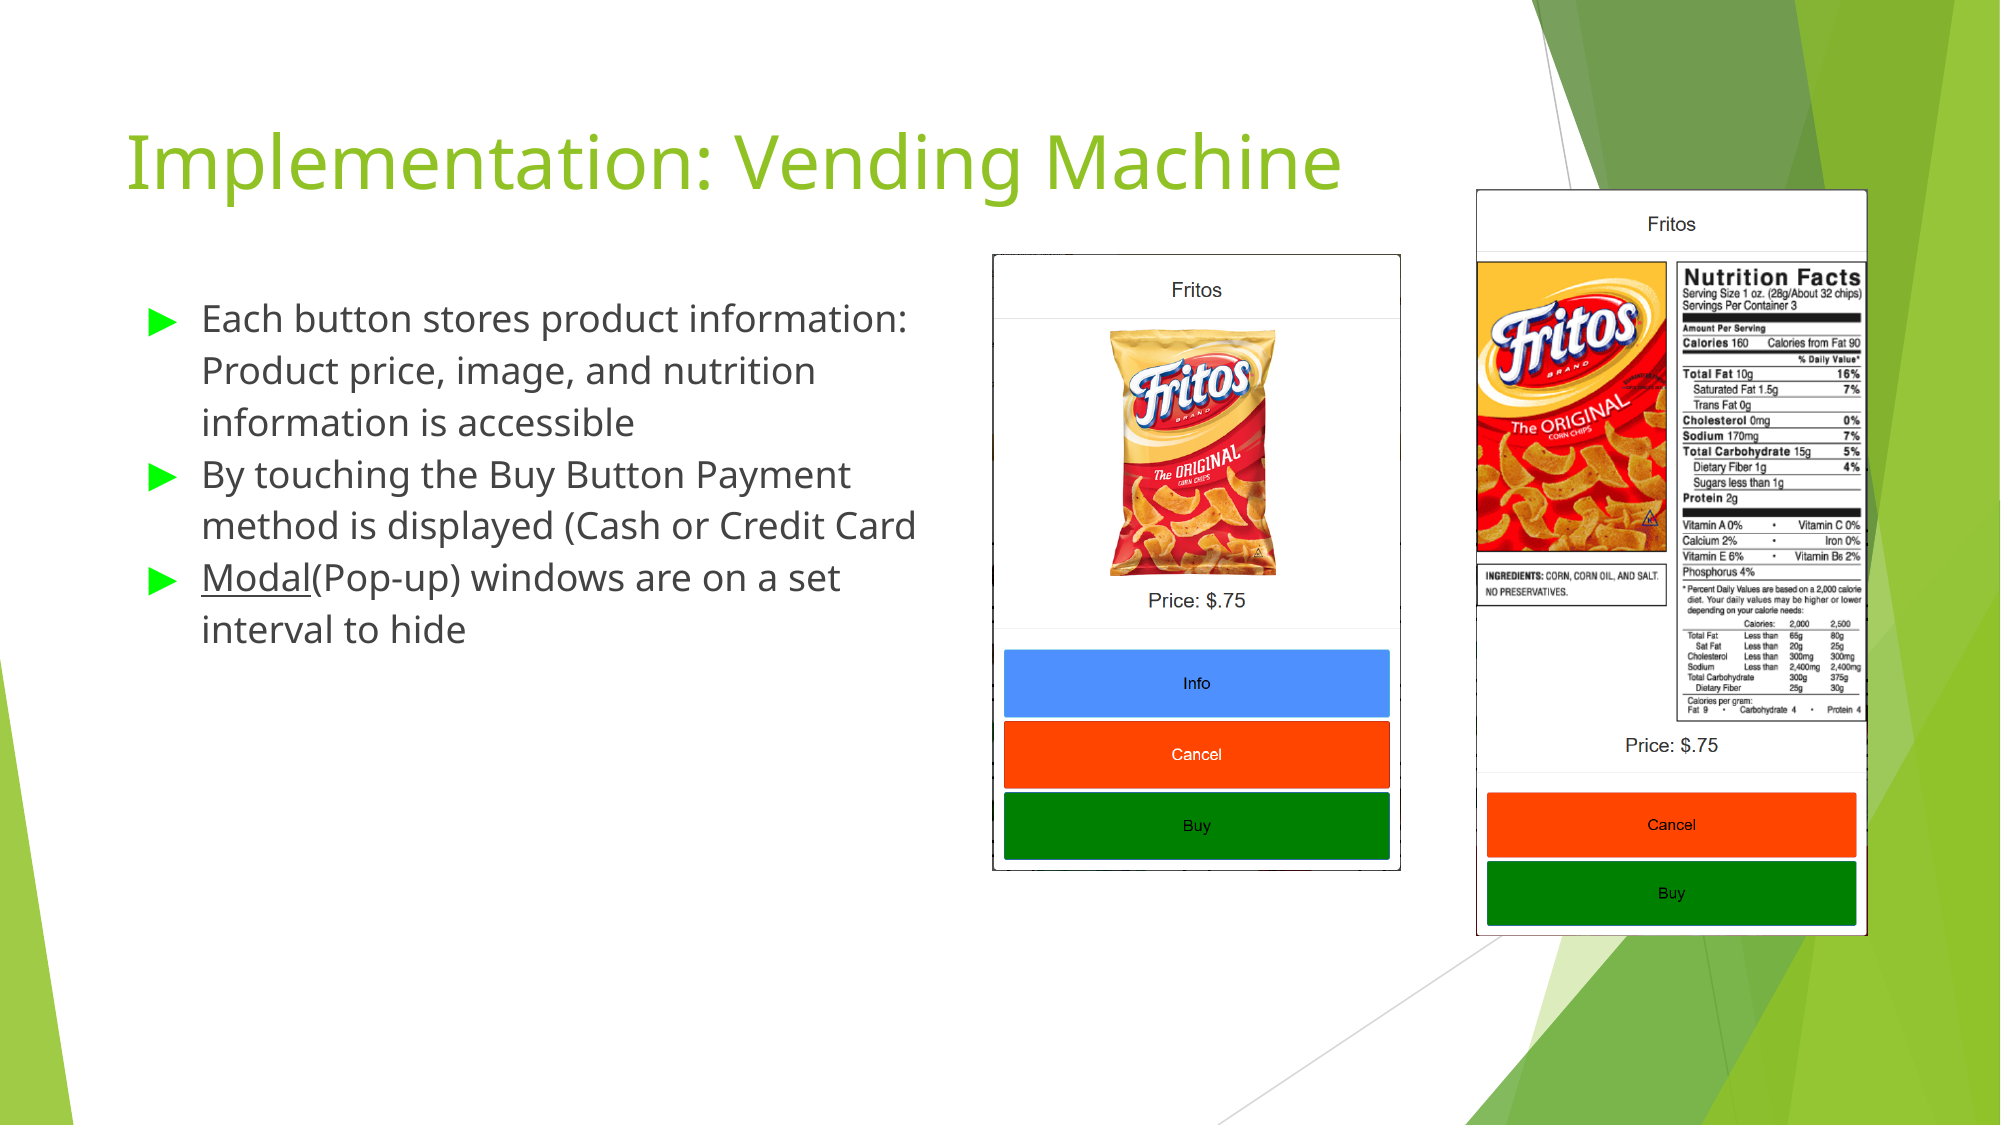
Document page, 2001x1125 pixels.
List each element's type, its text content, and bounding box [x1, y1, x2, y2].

picture [1475, 189, 1868, 936]
picture [992, 254, 1401, 871]
list Each button stores product information: Product price, image, and nutrition information is accessible By touching the Buy Button Payment method is displayed (Cash or Credit Card Modal(Pop-up) windows are on a set interval to hide [111, 273, 981, 911]
title Implementation: Vending Machine [111, 99, 1522, 317]
